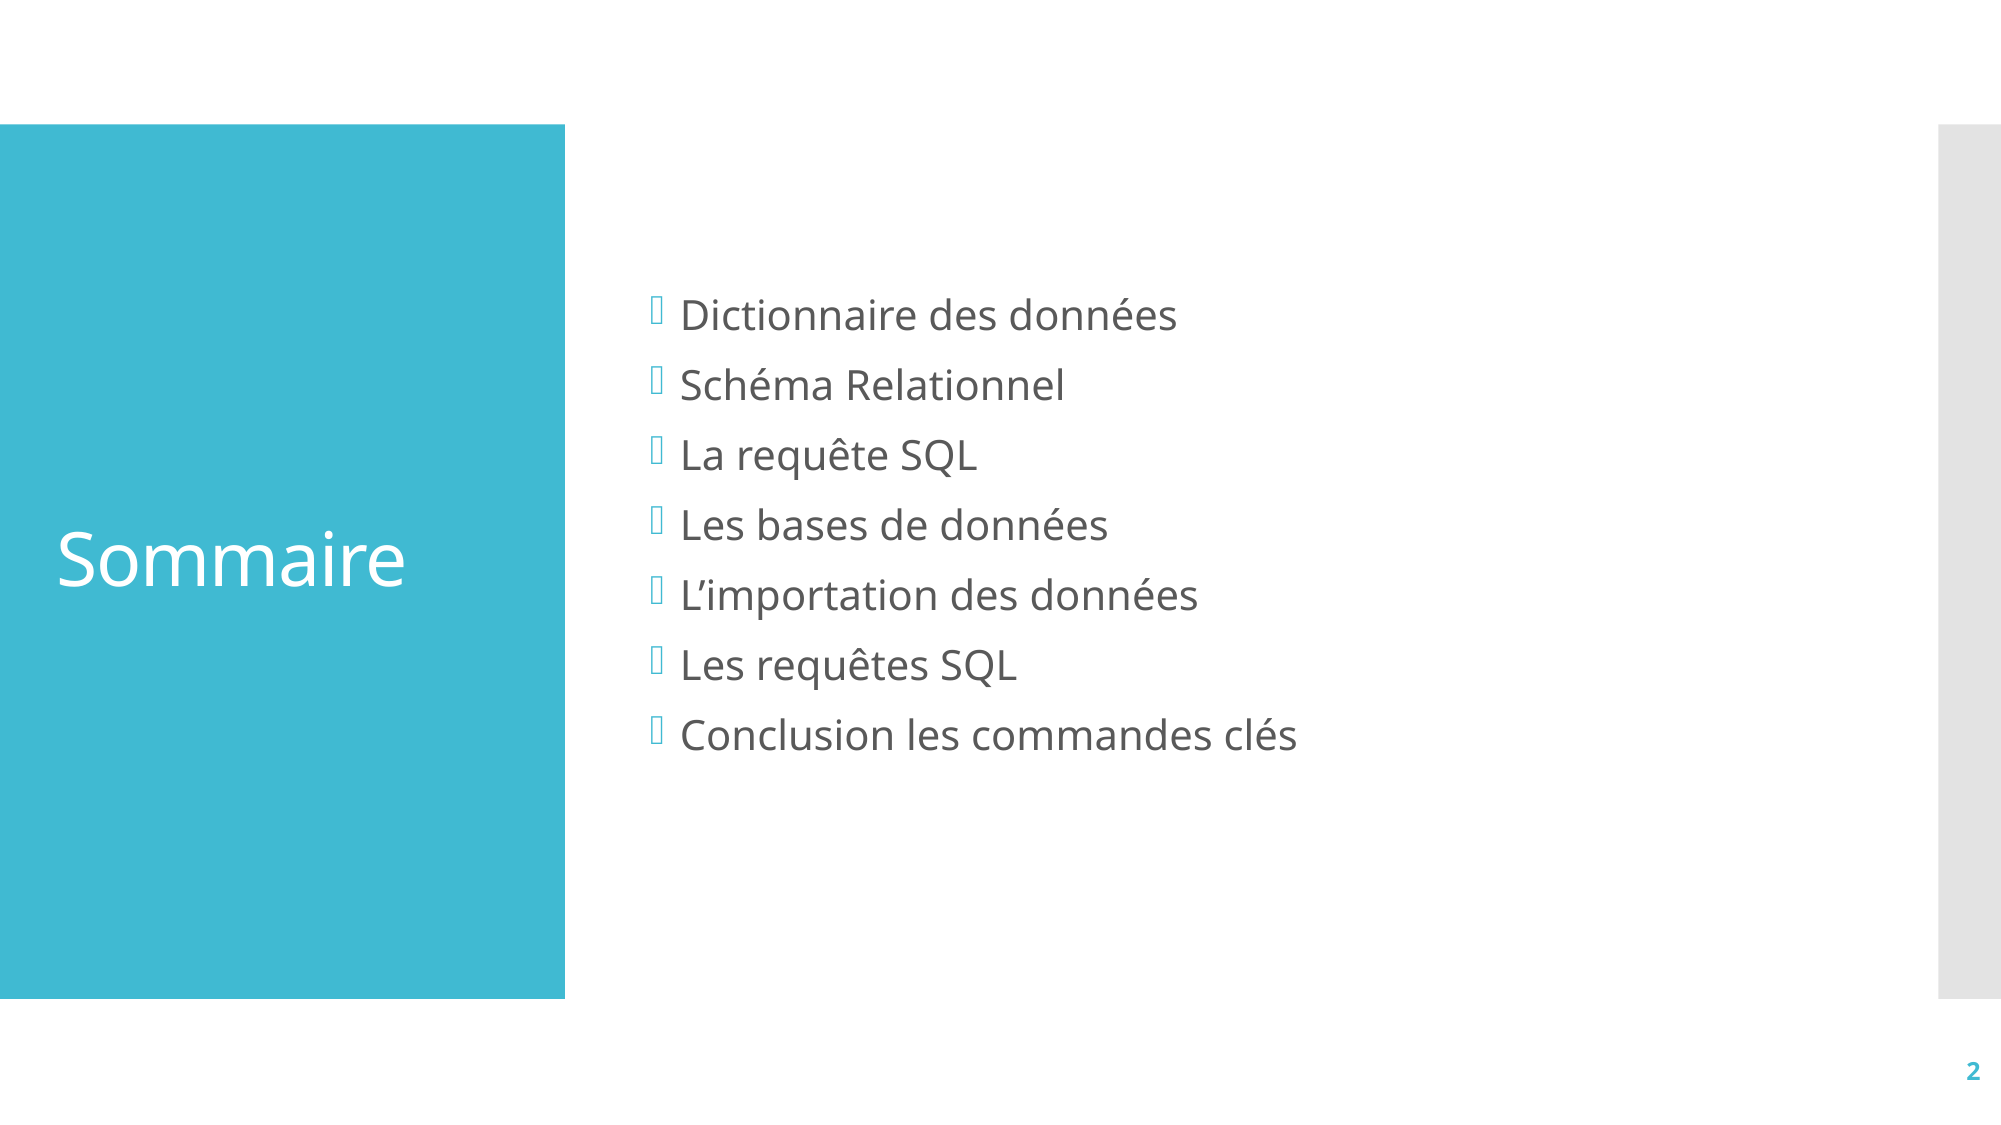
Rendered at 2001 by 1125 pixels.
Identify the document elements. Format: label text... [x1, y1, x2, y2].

title Sommaire [41, 184, 525, 940]
slide_number 2 [1744, 1042, 1996, 1103]
list Dictionnaire des données Schéma Relationnel La requête SQL Les bases de données L’importation des données Les requêtes SQL Conclusion les commandes clés [634, 141, 1835, 982]
